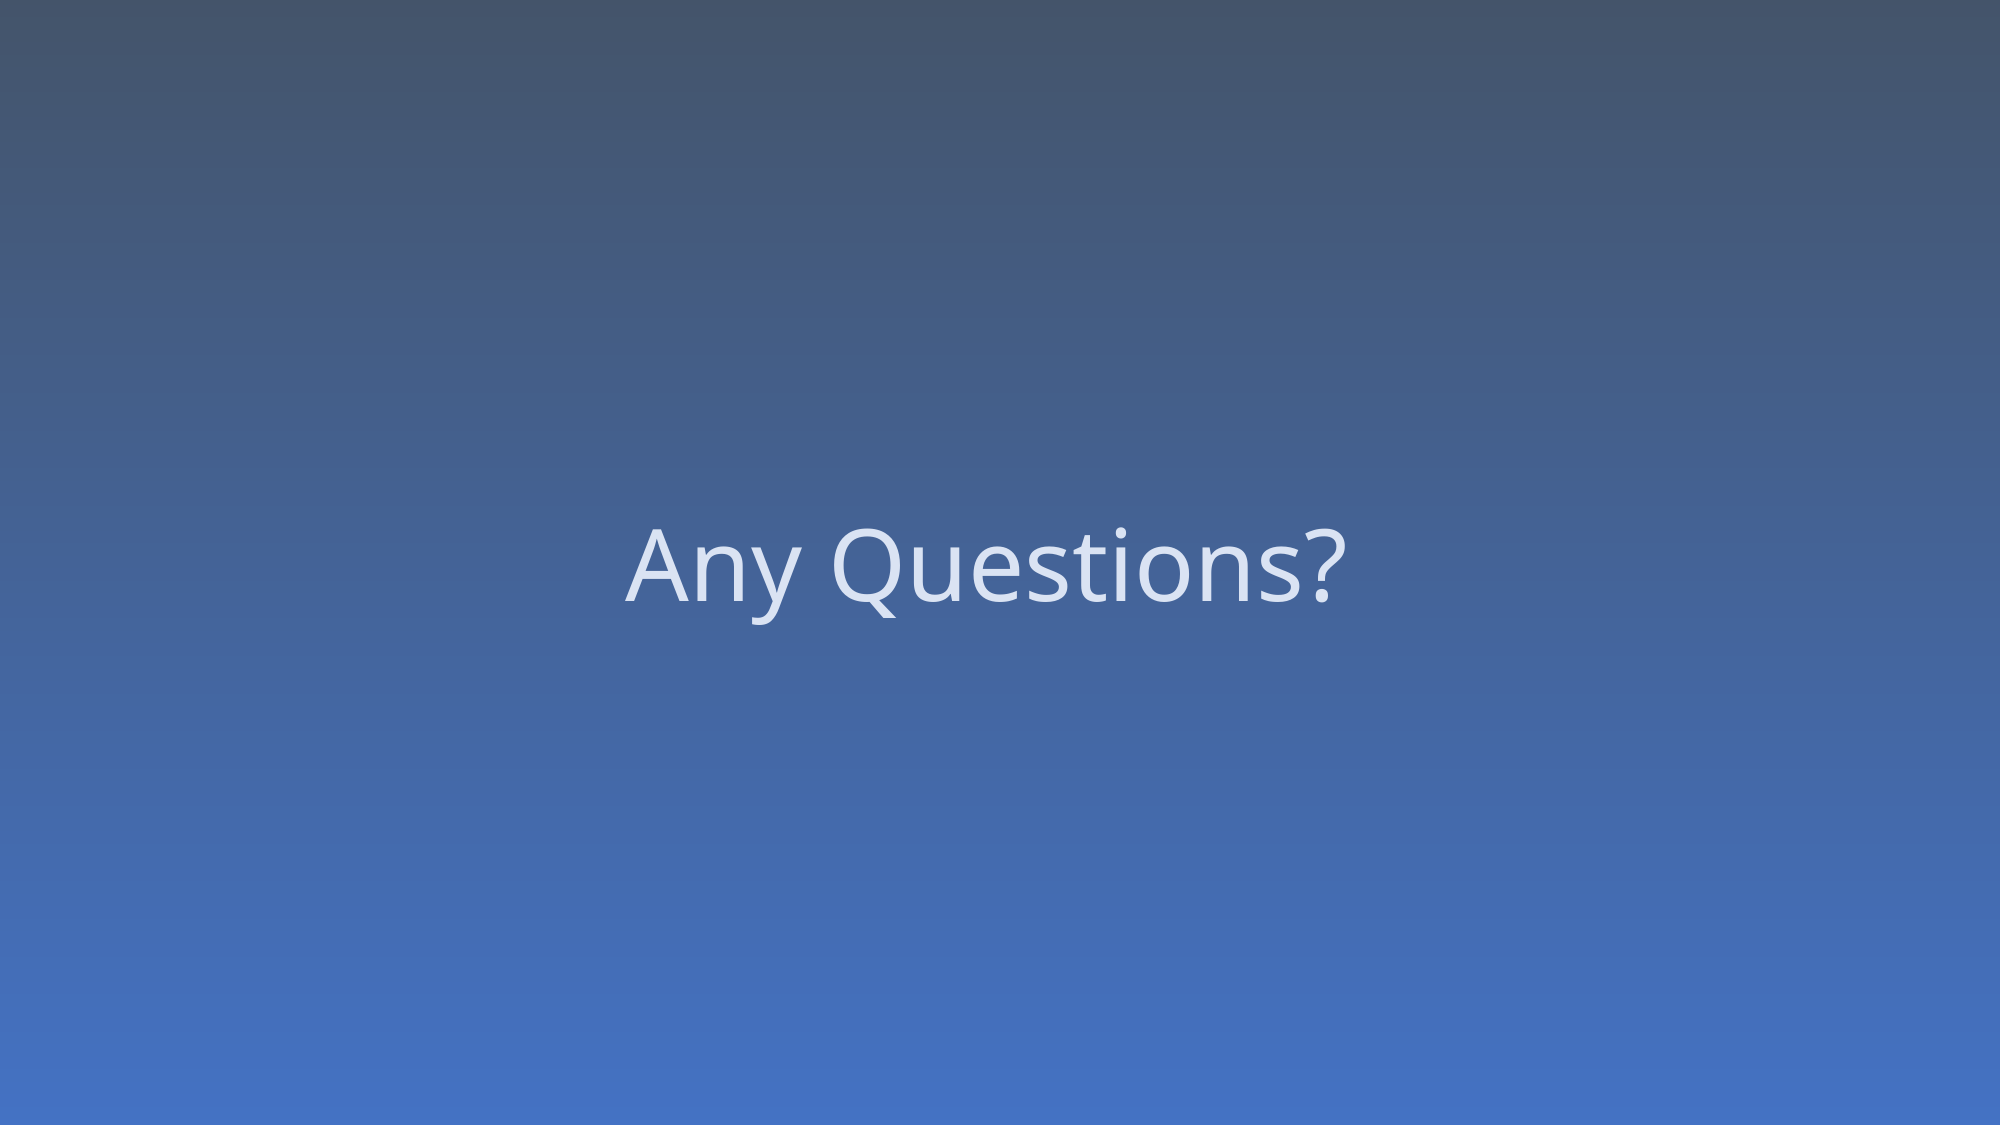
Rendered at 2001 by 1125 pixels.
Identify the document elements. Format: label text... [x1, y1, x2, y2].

text_box Any Questions? [373, 494, 1627, 629]
